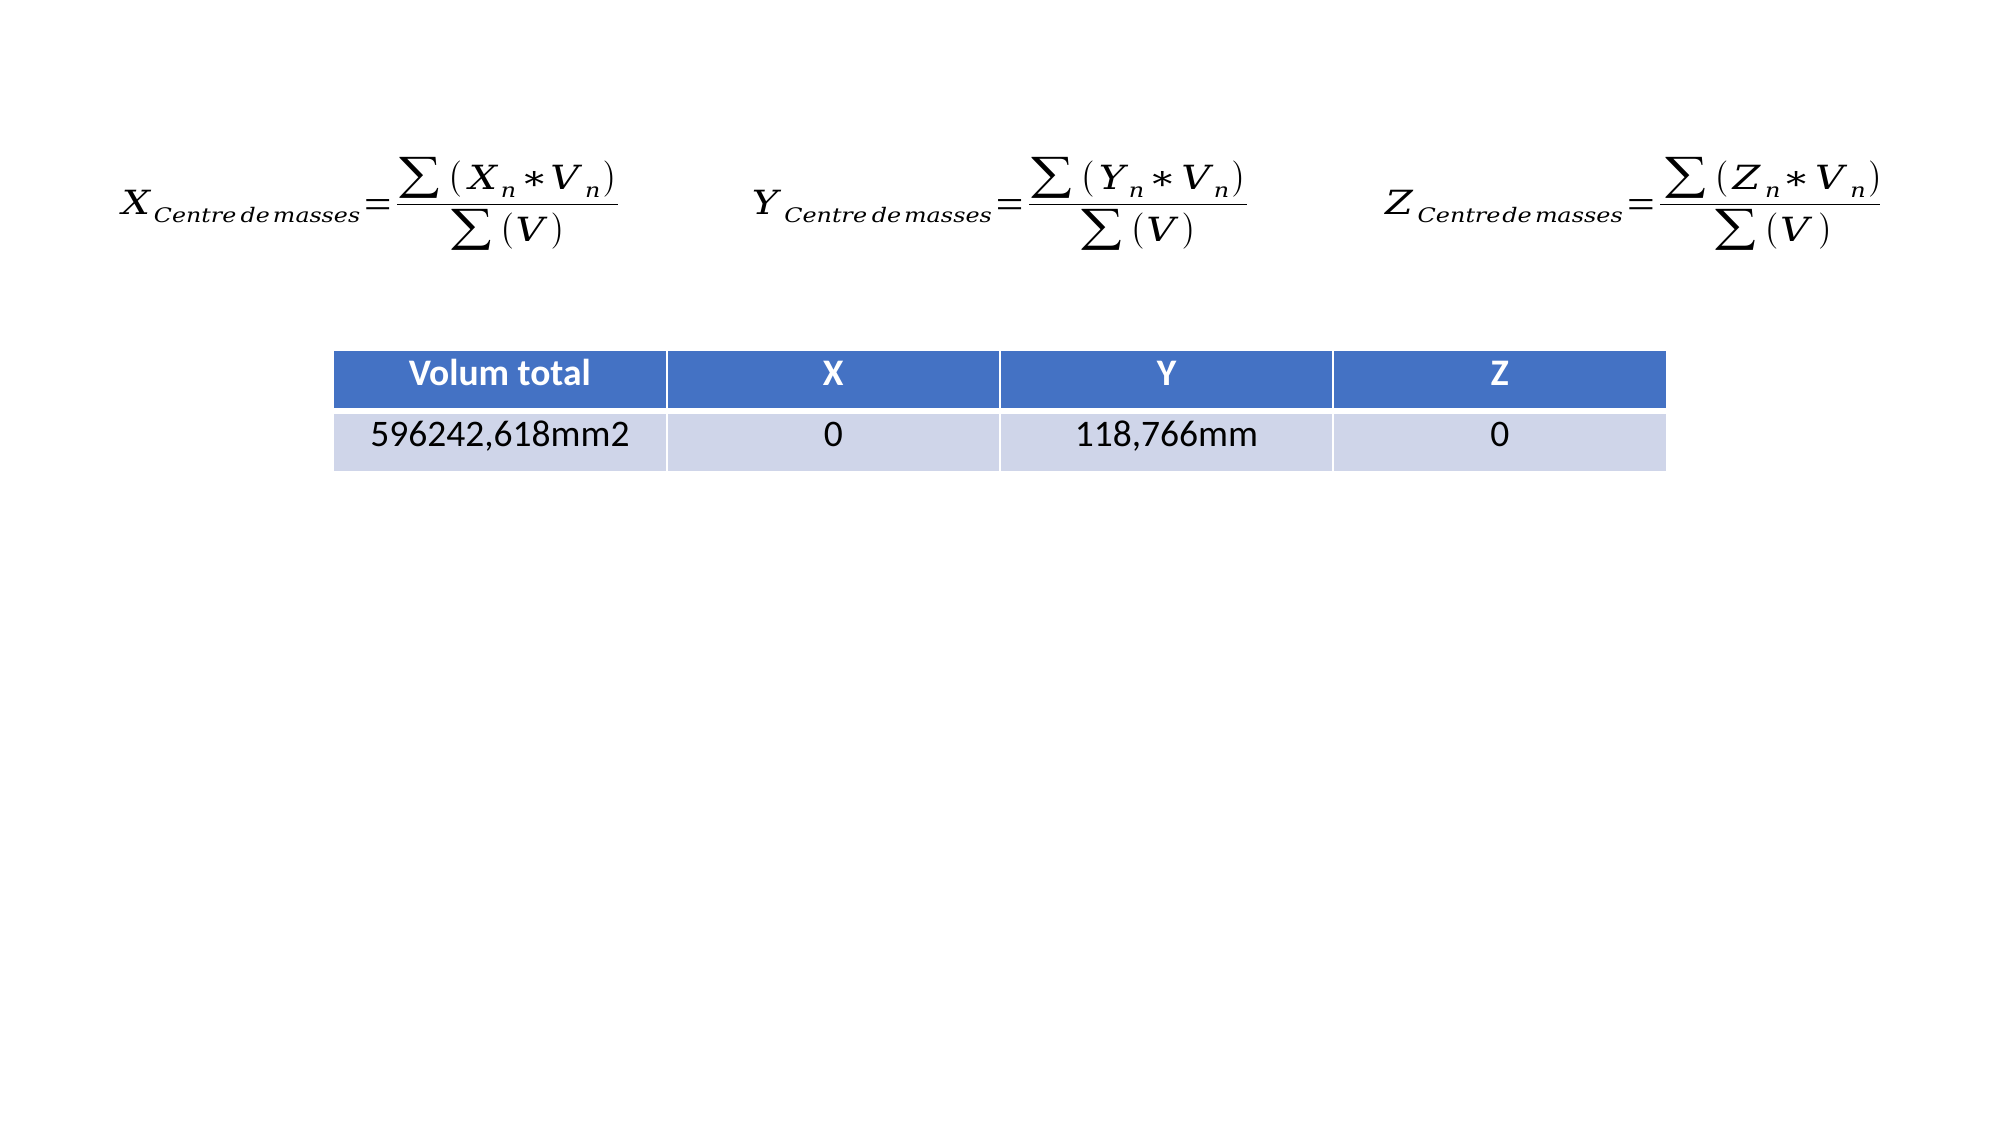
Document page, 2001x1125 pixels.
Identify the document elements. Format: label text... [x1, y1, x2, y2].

table_cell 118,766mm [1001, 414, 1332, 471]
table_cell 0 [1334, 414, 1666, 471]
table_header X [668, 351, 999, 408]
table_header Z [1334, 351, 1666, 408]
table_cell 0 [668, 414, 999, 471]
table_header Volum total [334, 351, 666, 408]
table_cell 596242,618mm2 [334, 414, 666, 471]
table_header Y [1001, 351, 1332, 408]
